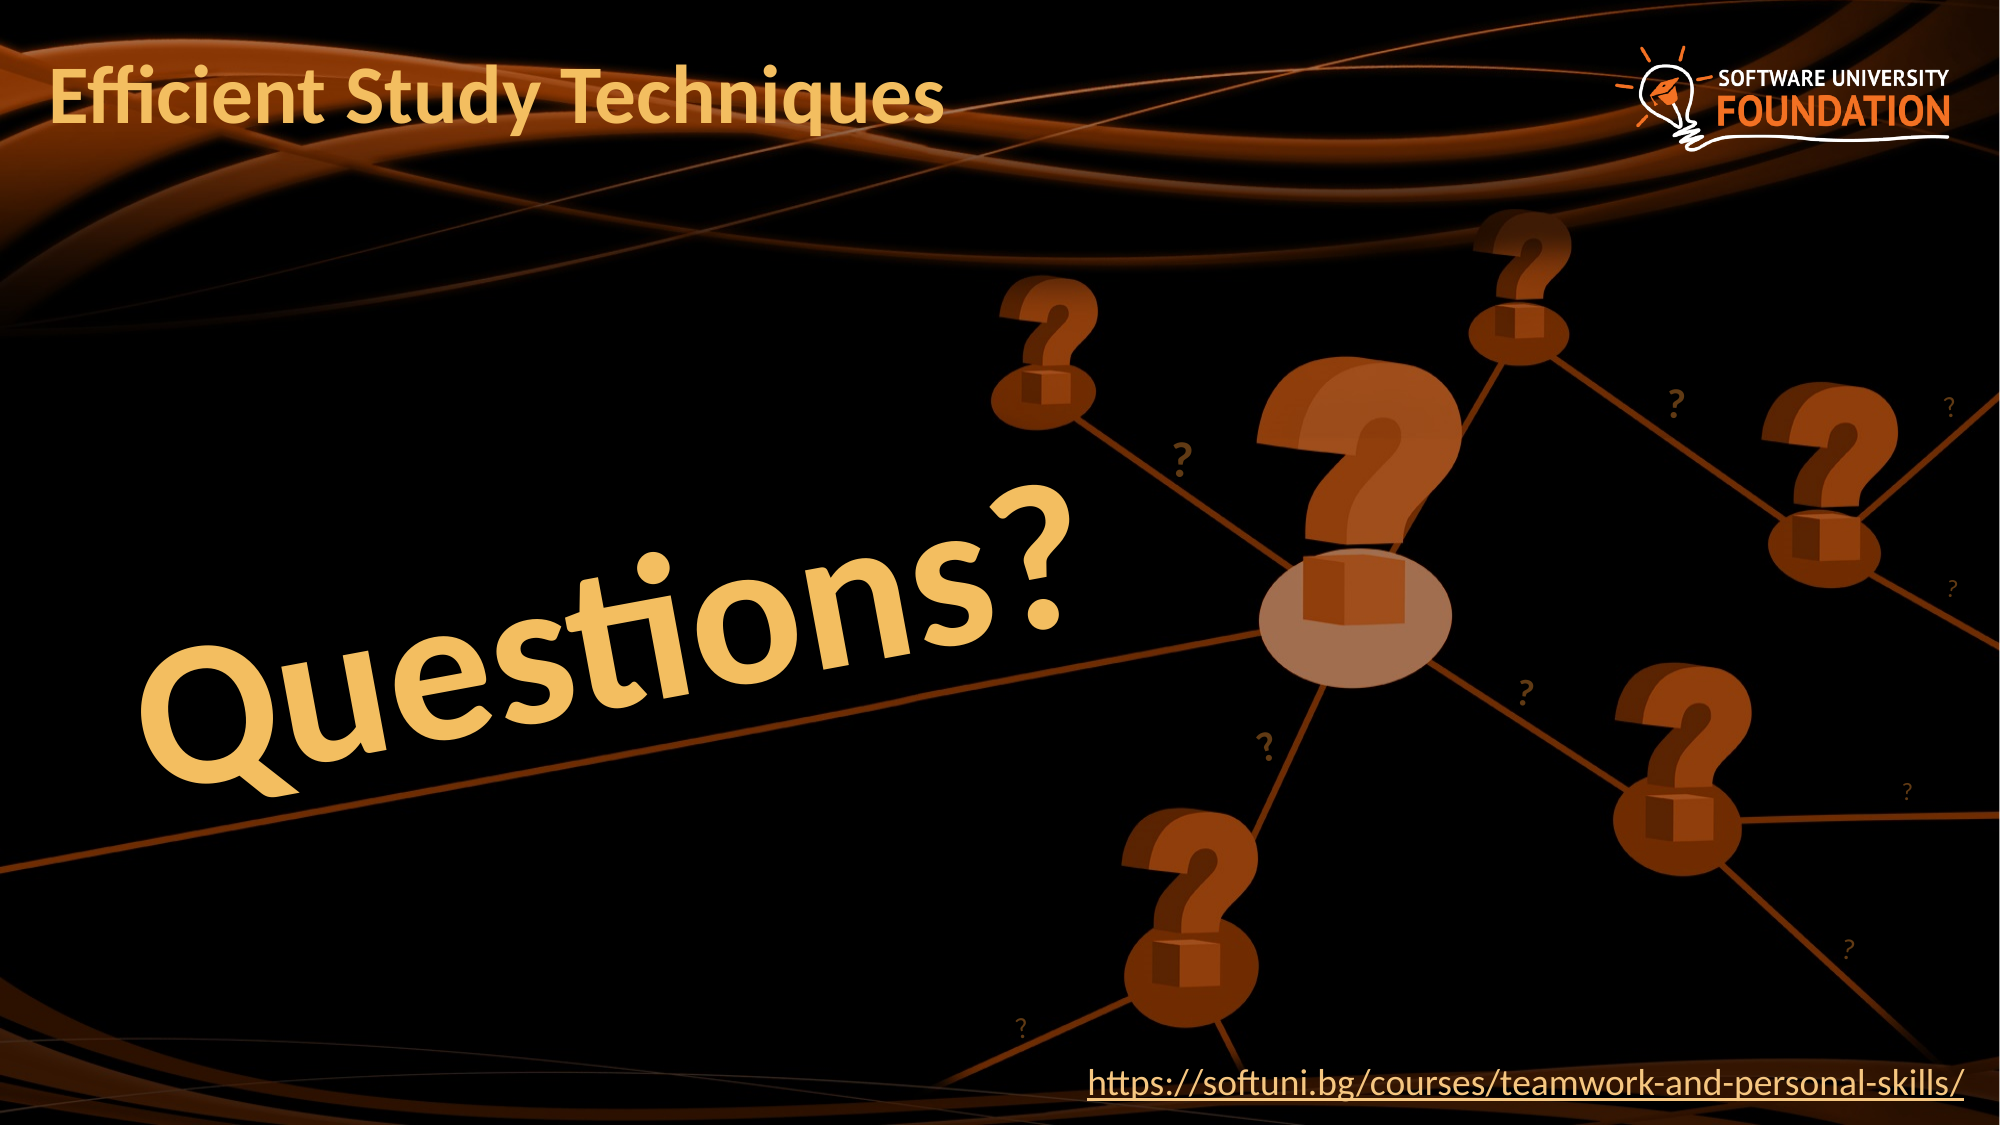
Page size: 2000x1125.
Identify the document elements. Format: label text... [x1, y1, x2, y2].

title Efficient Study Techniques [30, 19, 1595, 175]
list https://softuni.bg/courses/teamwork-and-personal-skills/ [250, 1050, 1971, 1110]
picture [0, 0, 2000, 1125]
